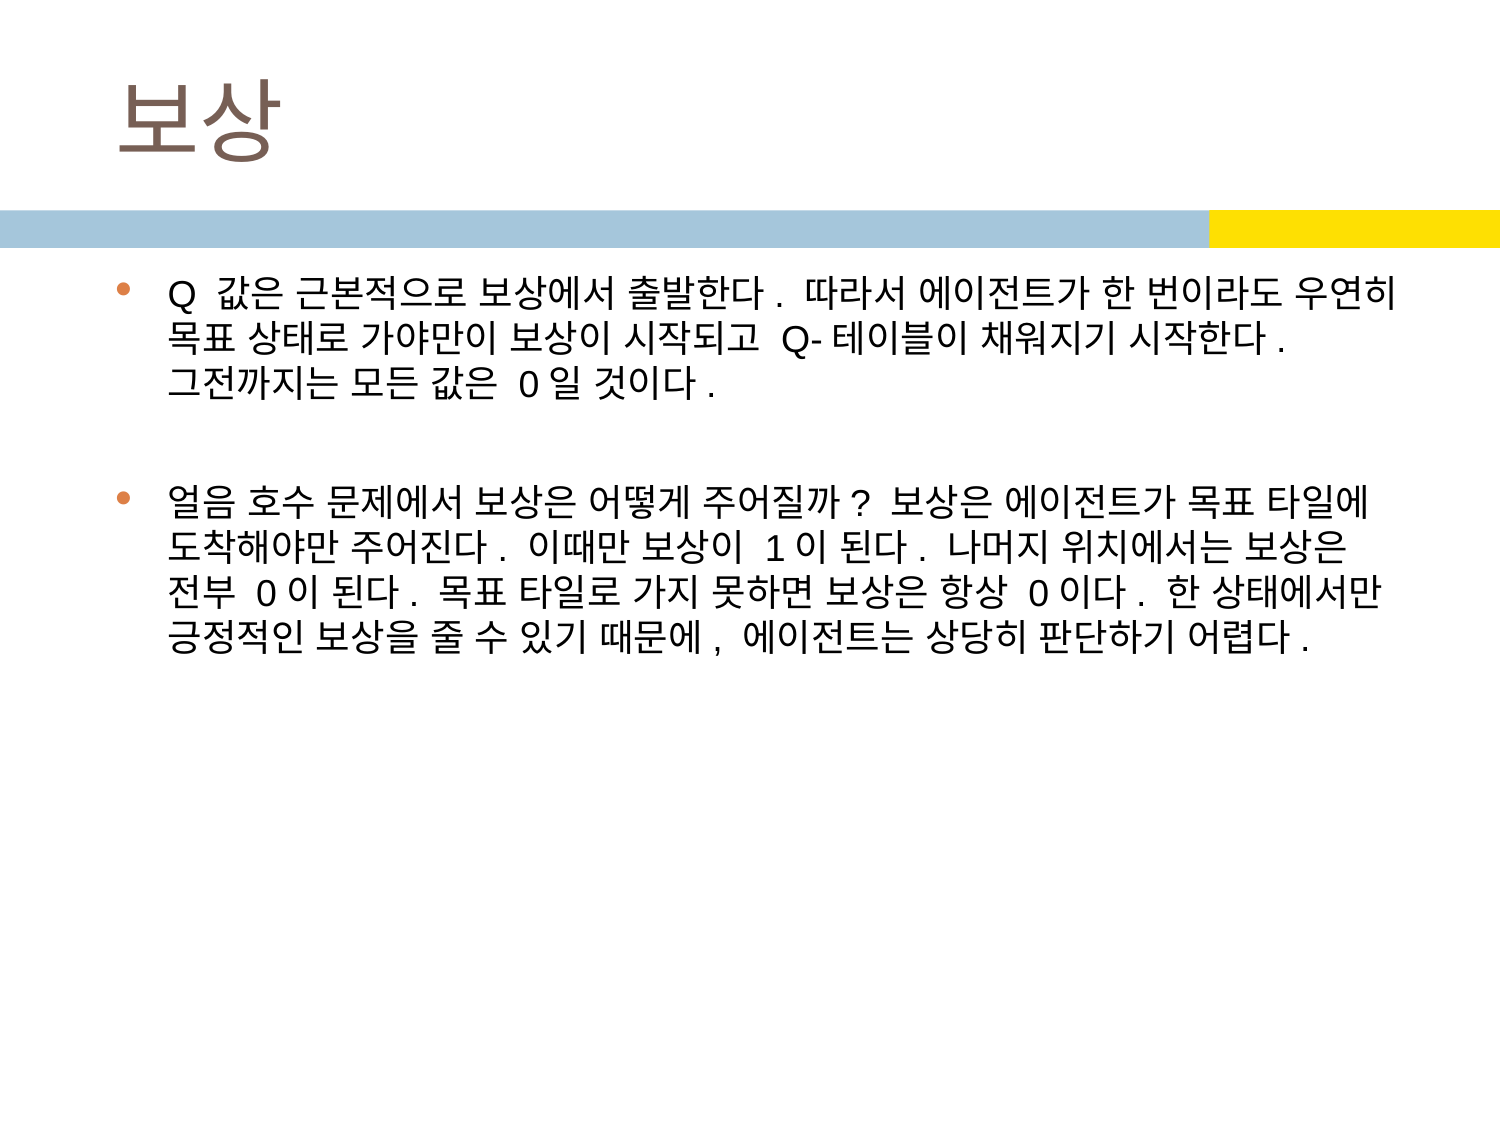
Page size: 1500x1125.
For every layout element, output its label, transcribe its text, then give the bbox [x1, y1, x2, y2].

title 보상 [100, 37, 1438, 200]
list Q 값은 근본적으로 보상에서 출발한다. 따라서 에이전트가 한 번이라도 우연히 목표 상태로 가야만이 보상이 시작되고 Q-테이블이 채워지기 시작한다. 그전까지는 모든 값은 0일 것이다. 얼음 호수 문제에서 보상은 어떻게 주어질까? 보상은 에이전트가 목표 타일에 도착해야만 주어진다. 이때만 보상이 1이 된다. 나머지 위치에서는 보상은 전부 0이 된다. 목표 타일로 가지 못하면 보상은 항상 0이다. 한 상태에서만 긍정적인 보상을 줄 수 있기 때문에, 에이전트는 상당히 판단하기 어렵다. [100, 262, 1438, 1000]
